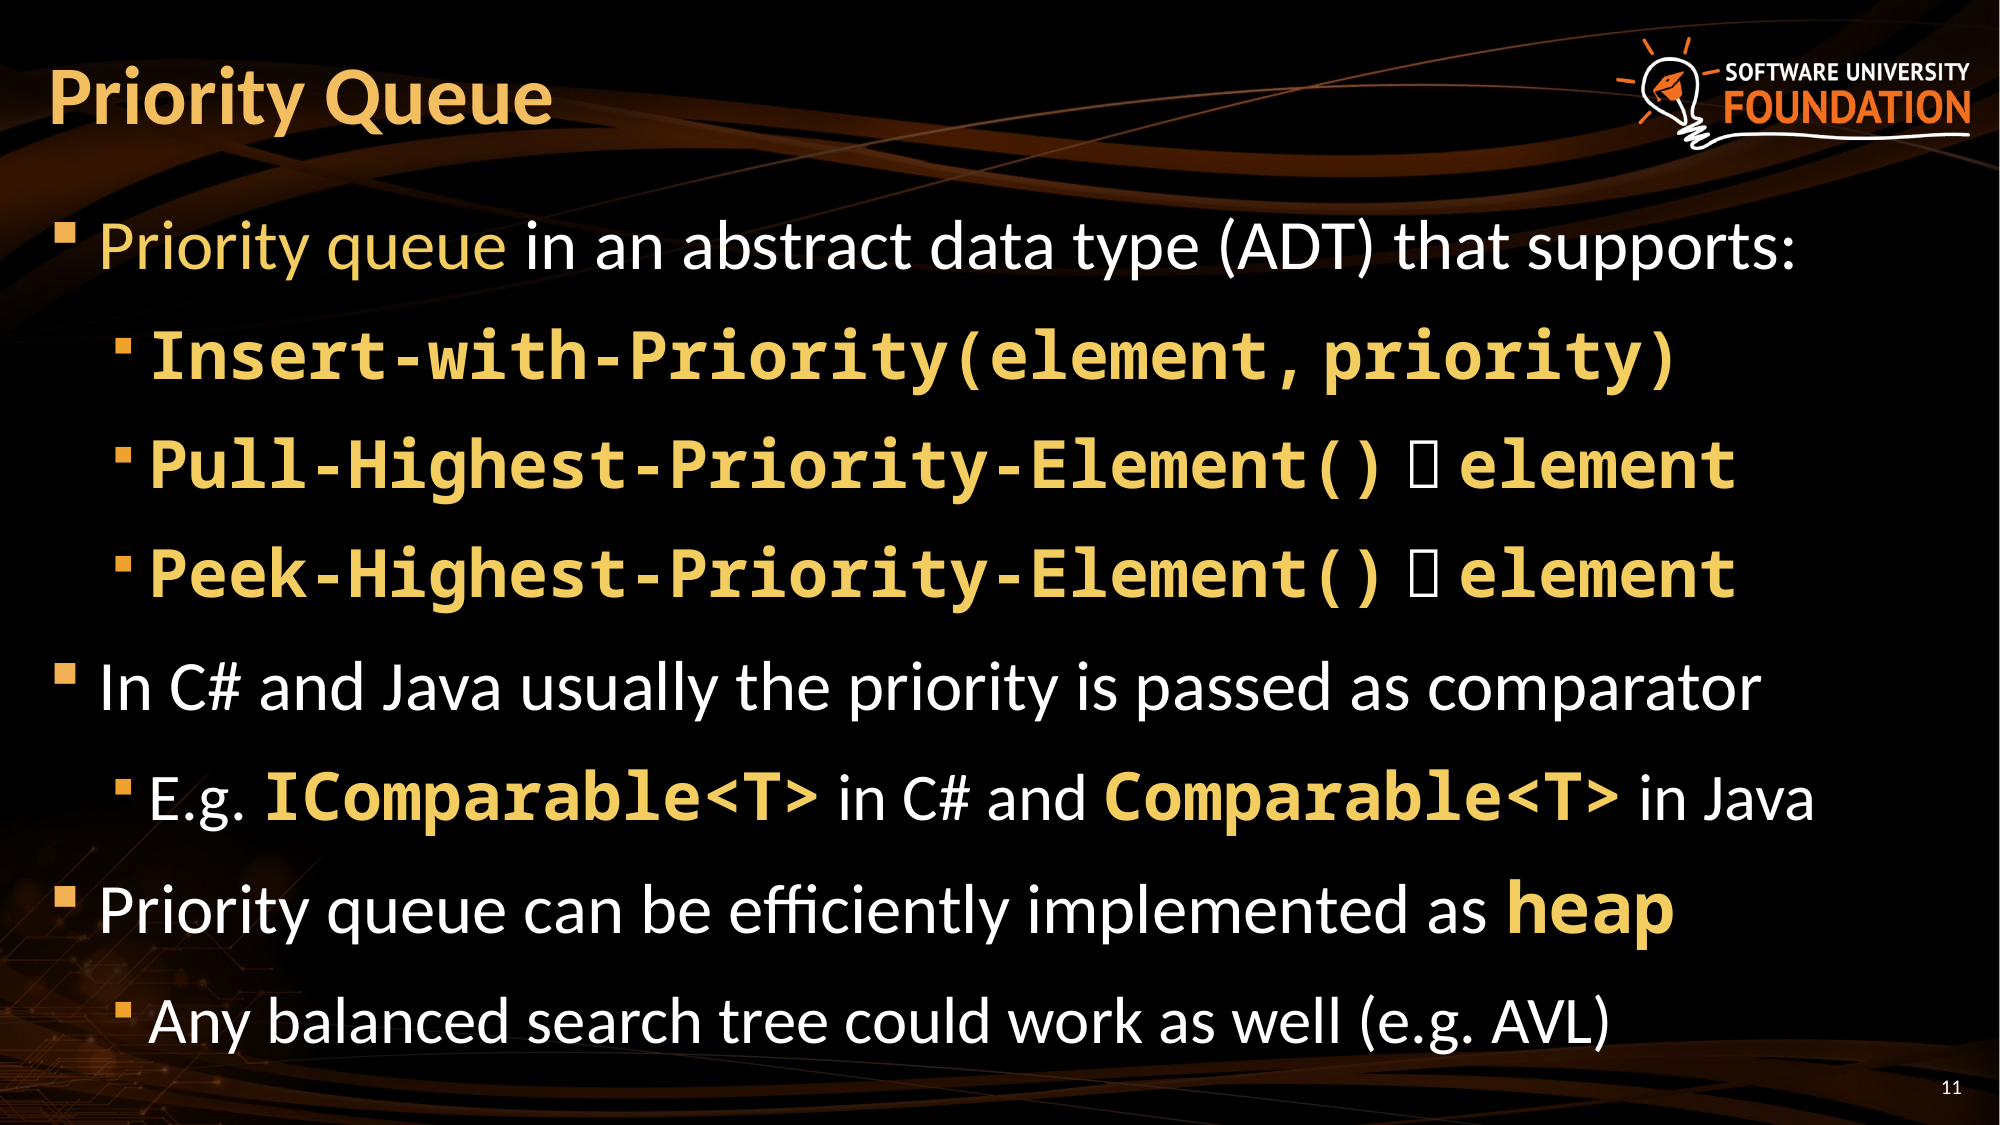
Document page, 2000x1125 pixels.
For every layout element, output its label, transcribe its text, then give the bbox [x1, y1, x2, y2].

picture [0, 0, 2000, 1125]
title Priority Queue [30, 6, 1602, 189]
list Priority queue in an abstract data type (ADT) that supports: Insert-with-Priority(element, priority) Pull-Highest-Priority-Element()  element Peek-Highest-Priority-Element()  element In C# and Java usually the priority is passed as comparator E.g. IComparable<T> in C# and Comparable<T> in Java Priority queue can be efficiently implemented as heap Any balanced search tree could work as well (e.g. AVL) [31, 188, 1968, 1103]
